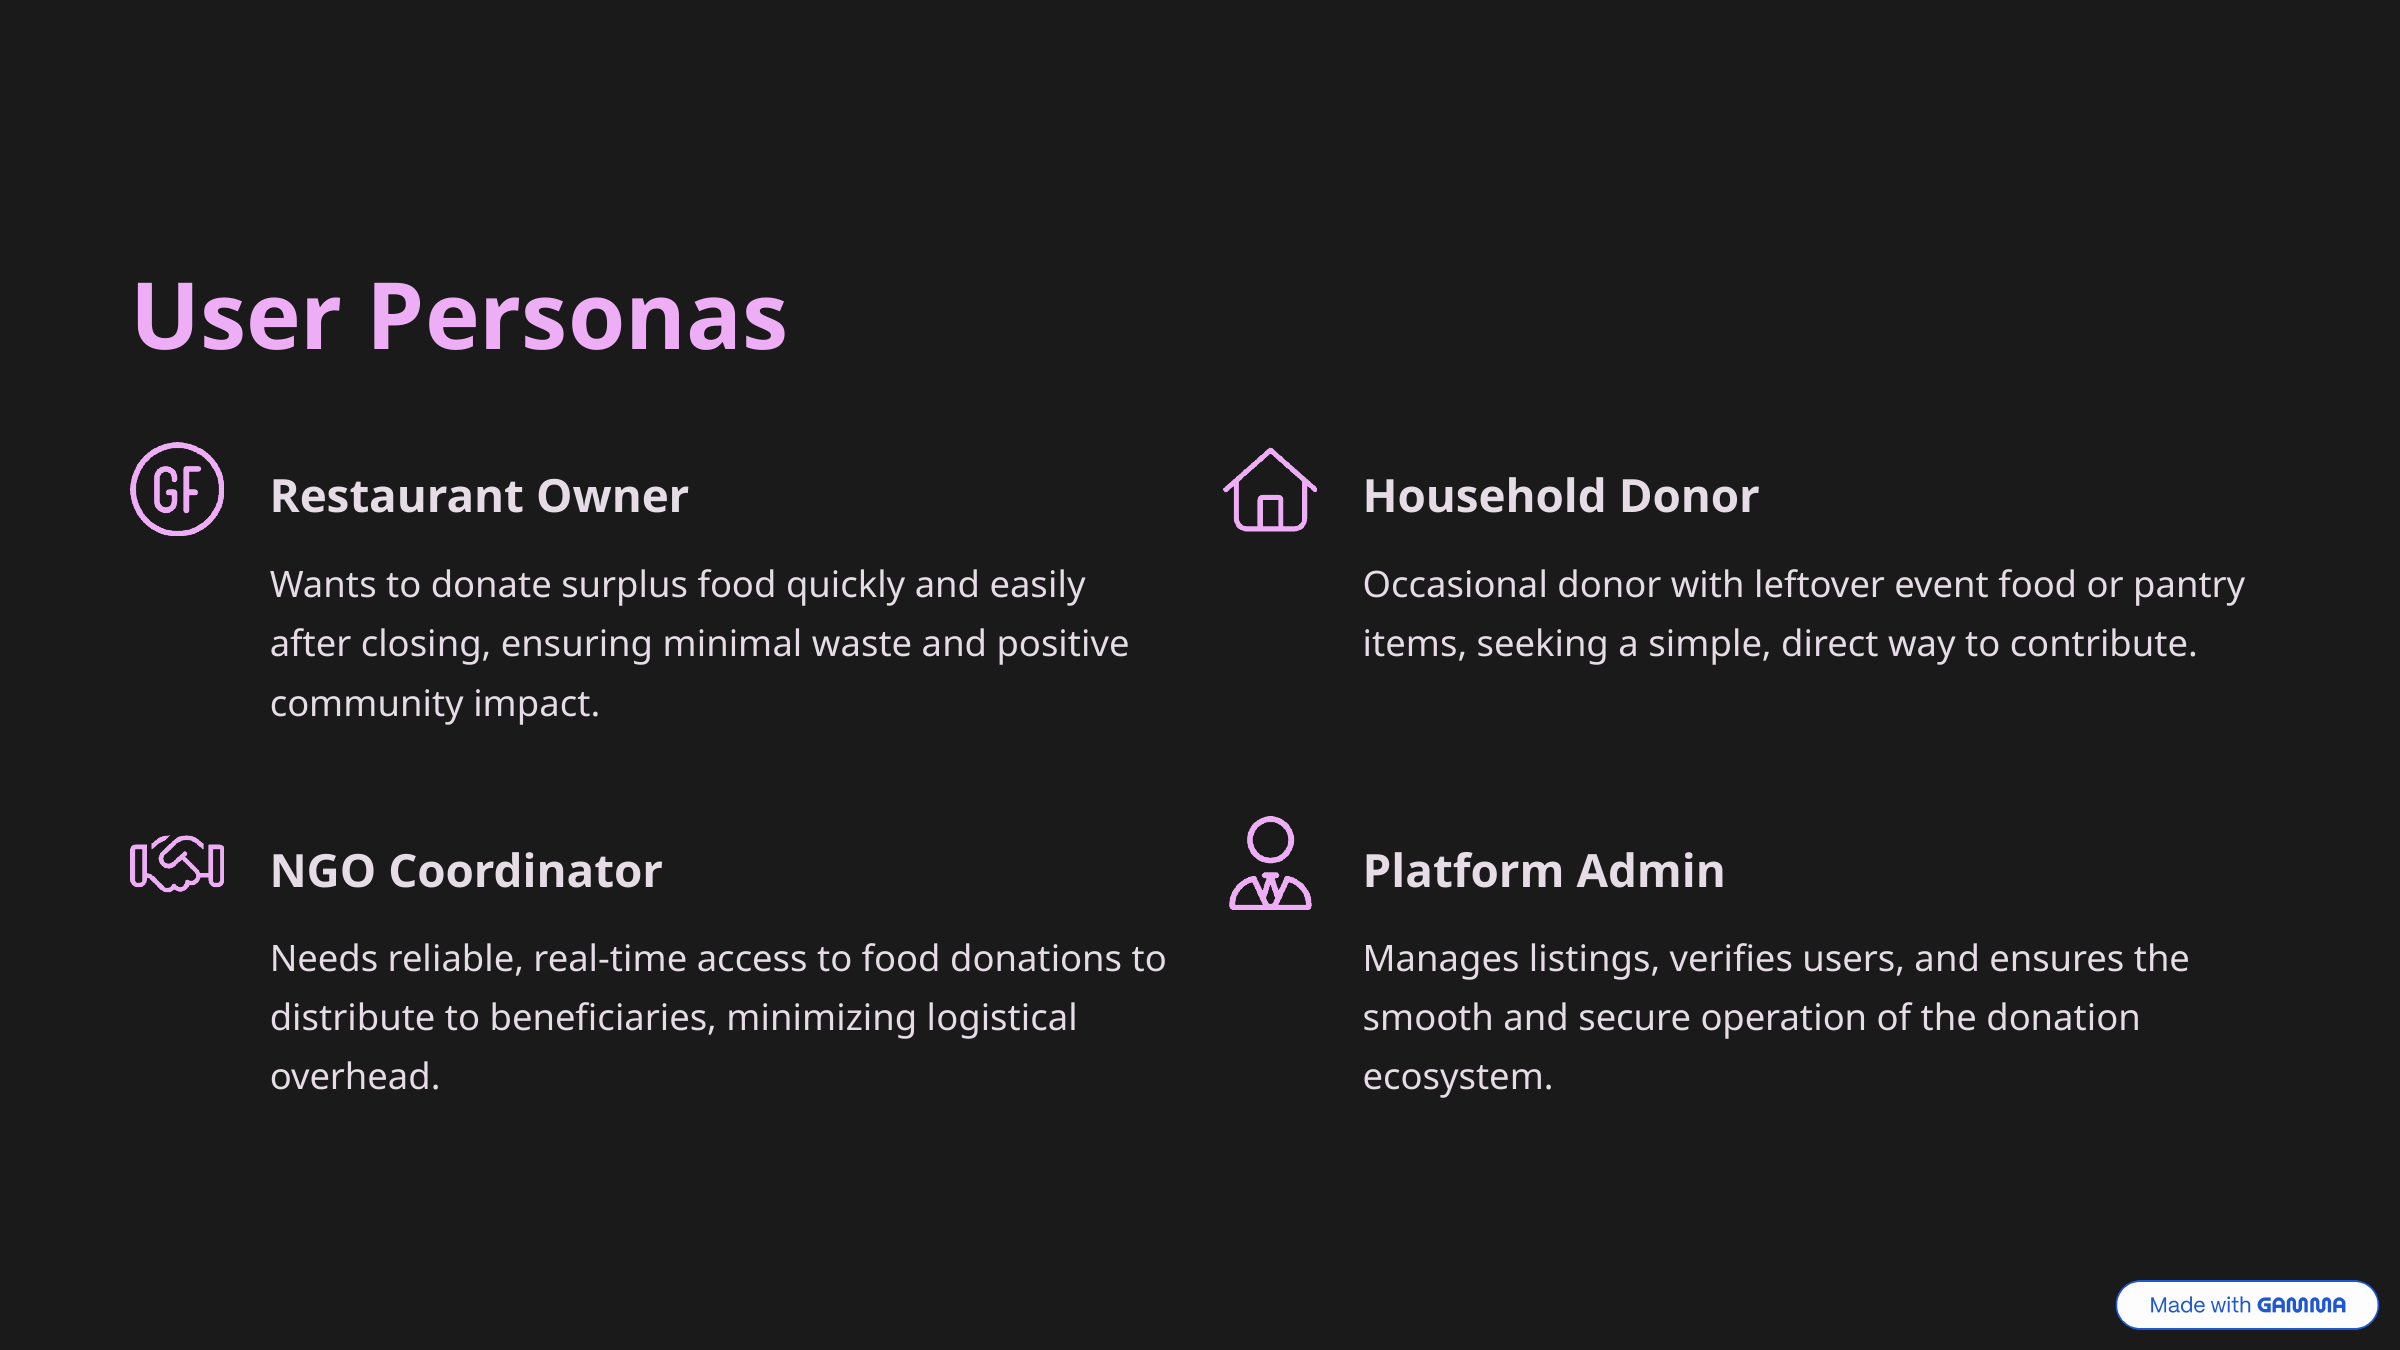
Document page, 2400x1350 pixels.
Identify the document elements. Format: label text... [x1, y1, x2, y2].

picture [2106, 1271, 2389, 1339]
picture [130, 816, 224, 910]
picture [1223, 816, 1317, 910]
text_box Platform Admin [1362, 838, 1828, 897]
picture [1223, 442, 1317, 536]
text_box Restaurant Owner [269, 464, 735, 523]
text_box NGO Coordinator [269, 838, 735, 897]
text_box Needs reliable, real-time access to food donations to distribute to beneficiaries, minimizing logistical overhead. [269, 919, 1177, 1098]
text_box Wants to donate surplus food quickly and easily after closing, ensuring minimal waste and positive community impact. [269, 545, 1177, 724]
text_box Household Donor [1362, 464, 1828, 523]
text_box User Personas [130, 251, 1061, 369]
text_box Manages listings, verifies users, and ensures the smooth and secure operation of the donation ecosystem. [1362, 919, 2270, 1098]
text_box Occasional donor with leftover event food or pantry items, seeking a simple, direct way to contribute. [1362, 545, 2270, 724]
picture [130, 442, 224, 536]
